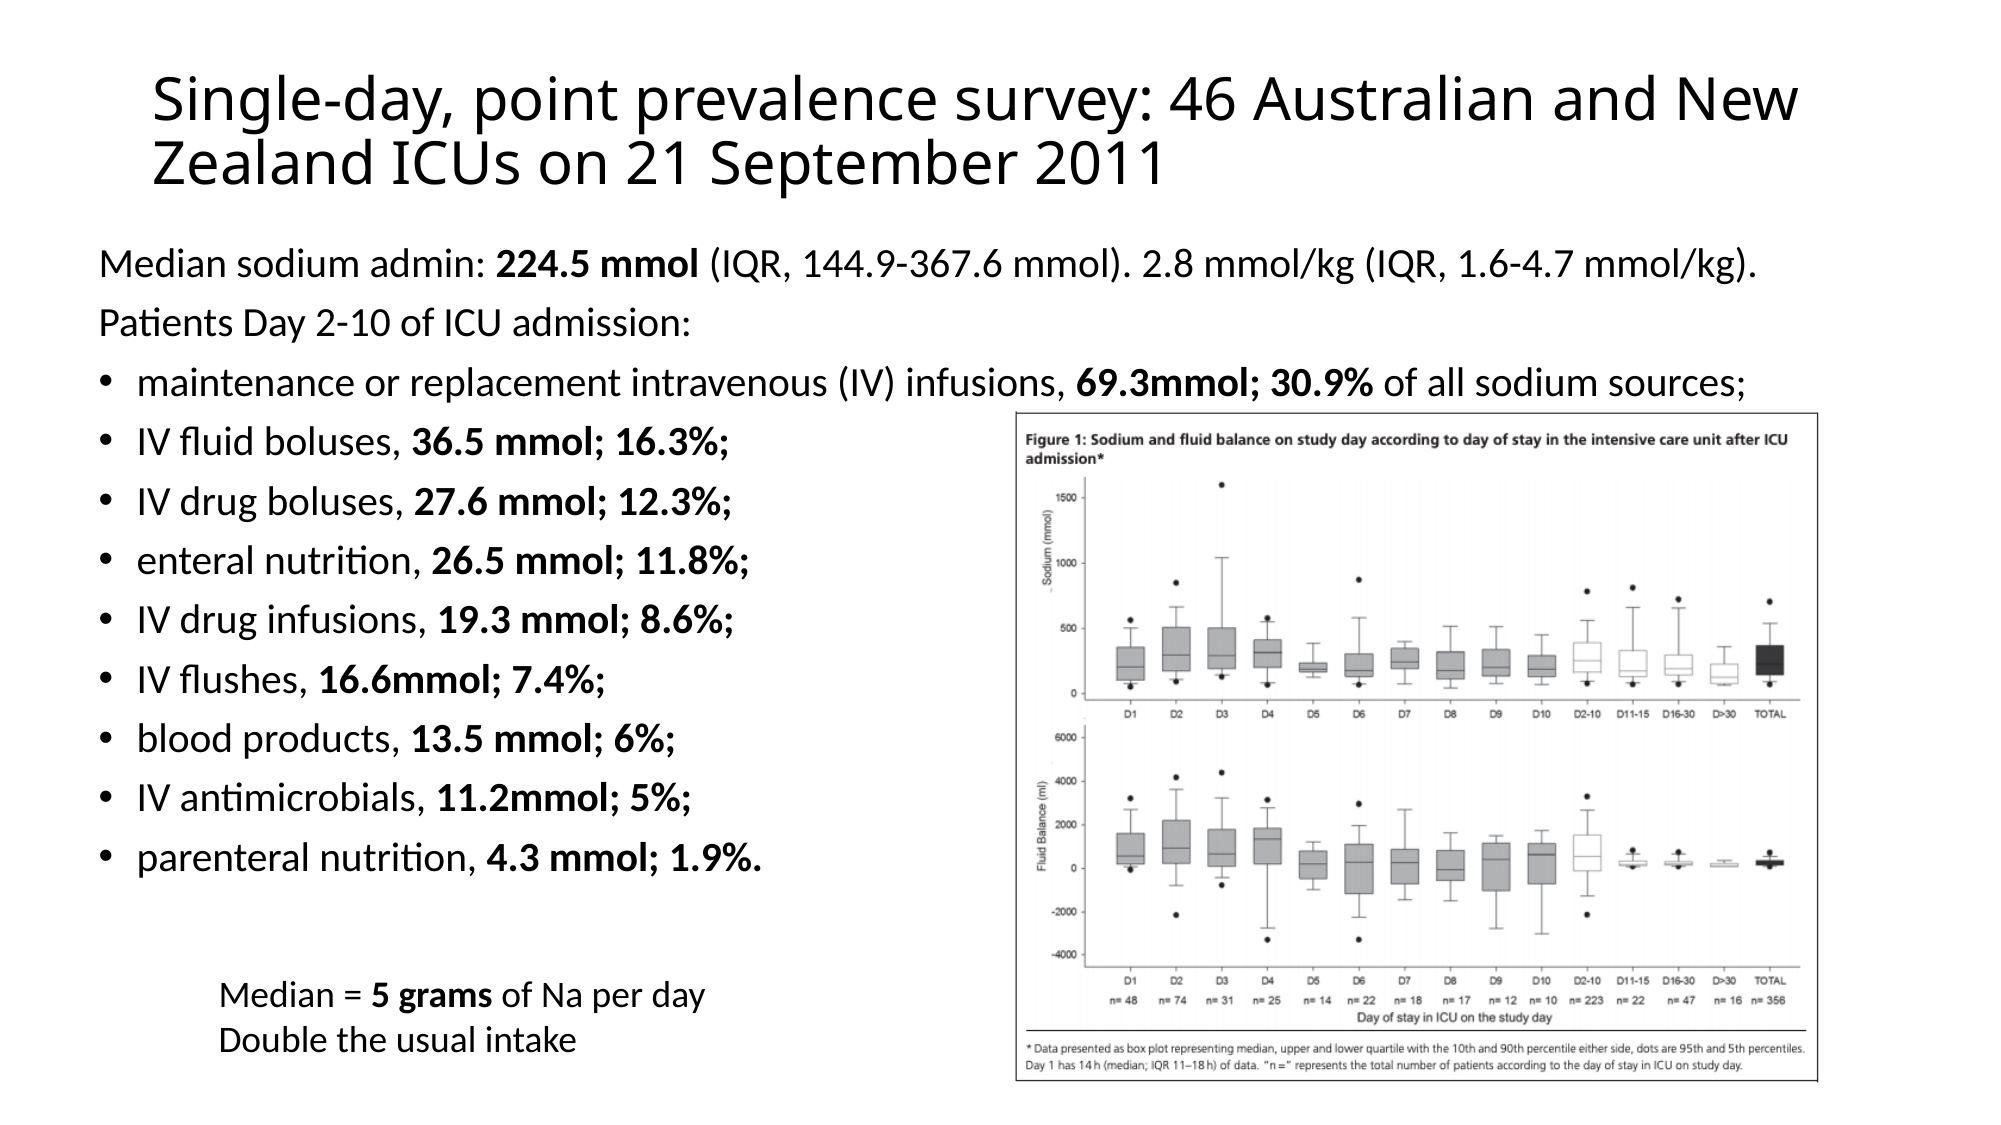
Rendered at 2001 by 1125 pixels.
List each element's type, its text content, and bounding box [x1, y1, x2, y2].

title Single-day, point prevalence survey: 46 Australian and New Zealand ICUs on 21 September 2011 [137, 59, 1863, 278]
text_box Median = 5 grams of Na per day Double the usual intake [203, 917, 760, 1068]
picture [999, 402, 1829, 1092]
list Median sodium admin: 224.5 mmol (IQR, 144.9-367.6 mmol). 2.8 mmol/kg (IQR, 1.6-4.7 mmol/kg). Patients Day 2-10 of ICU admission: maintenance or replacement intravenous (IV) infusions, 69.3mmol; 30.9% of all sodium sources; IV fluid boluses, 36.5 mmol; 16.3%; IV drug boluses, 27.6 mmol; 12.3%; enteral nutrition, 26.5 mmol; 11.8%; IV drug infusions, 19.3 mmol; 8.6%; IV flushes, 16.6mmol; 7.4%; blood products, 13.5 mmol; 6%; IV antimicrobials, 11.2mmol; 5%; parenteral nutrition, 4.3 mmol; 1.9%. [83, 234, 1809, 948]
